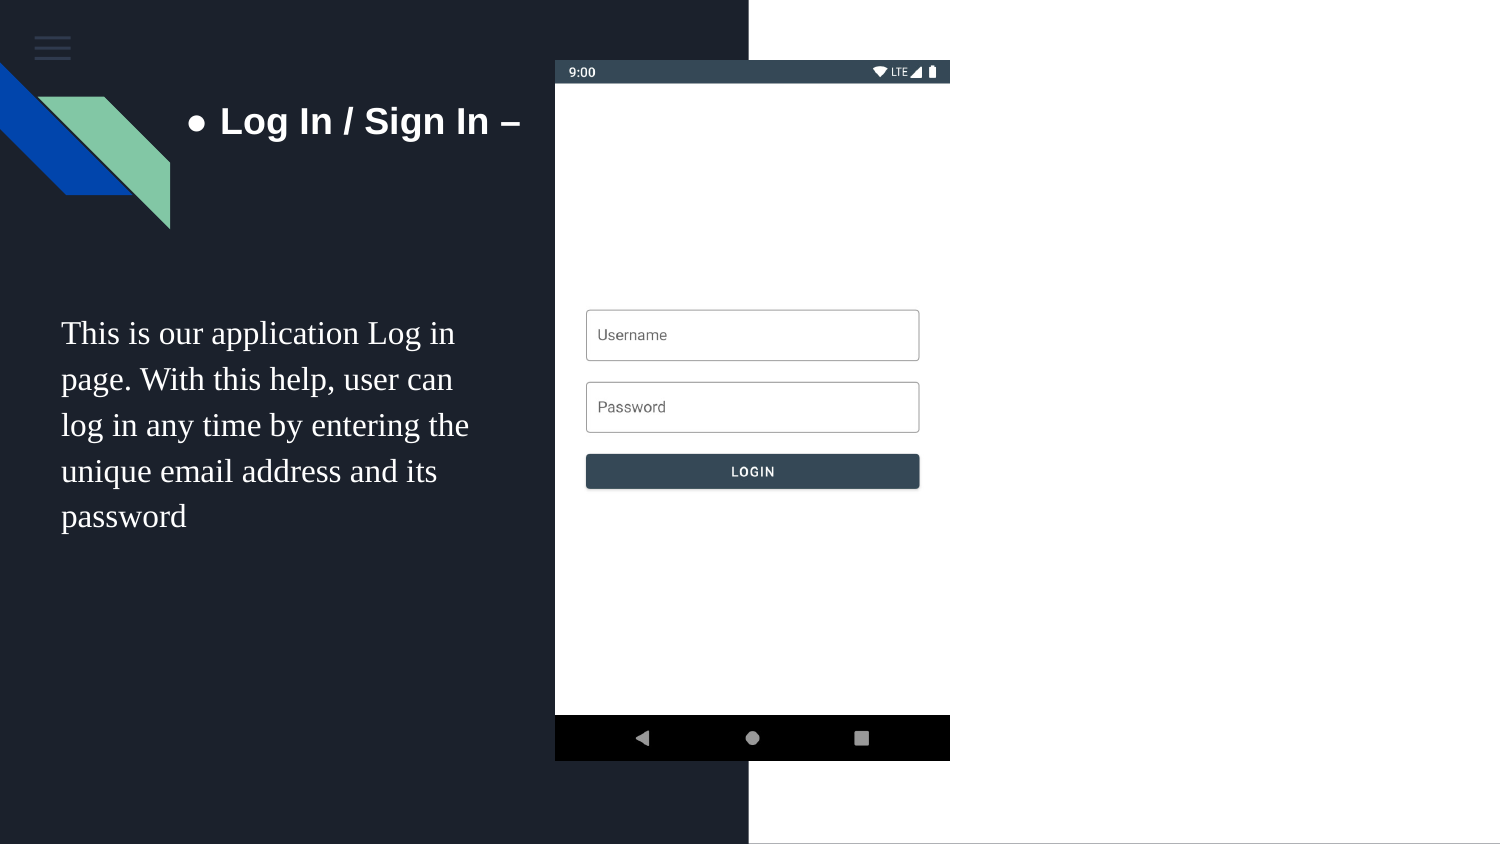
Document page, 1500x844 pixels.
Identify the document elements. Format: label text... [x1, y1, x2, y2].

title ● Log In / Sign In – [95, 75, 549, 160]
picture [554, 60, 950, 761]
title This is our application Log in page. With this help, user can log in any time by entering the unique email address and its password [46, 224, 513, 520]
